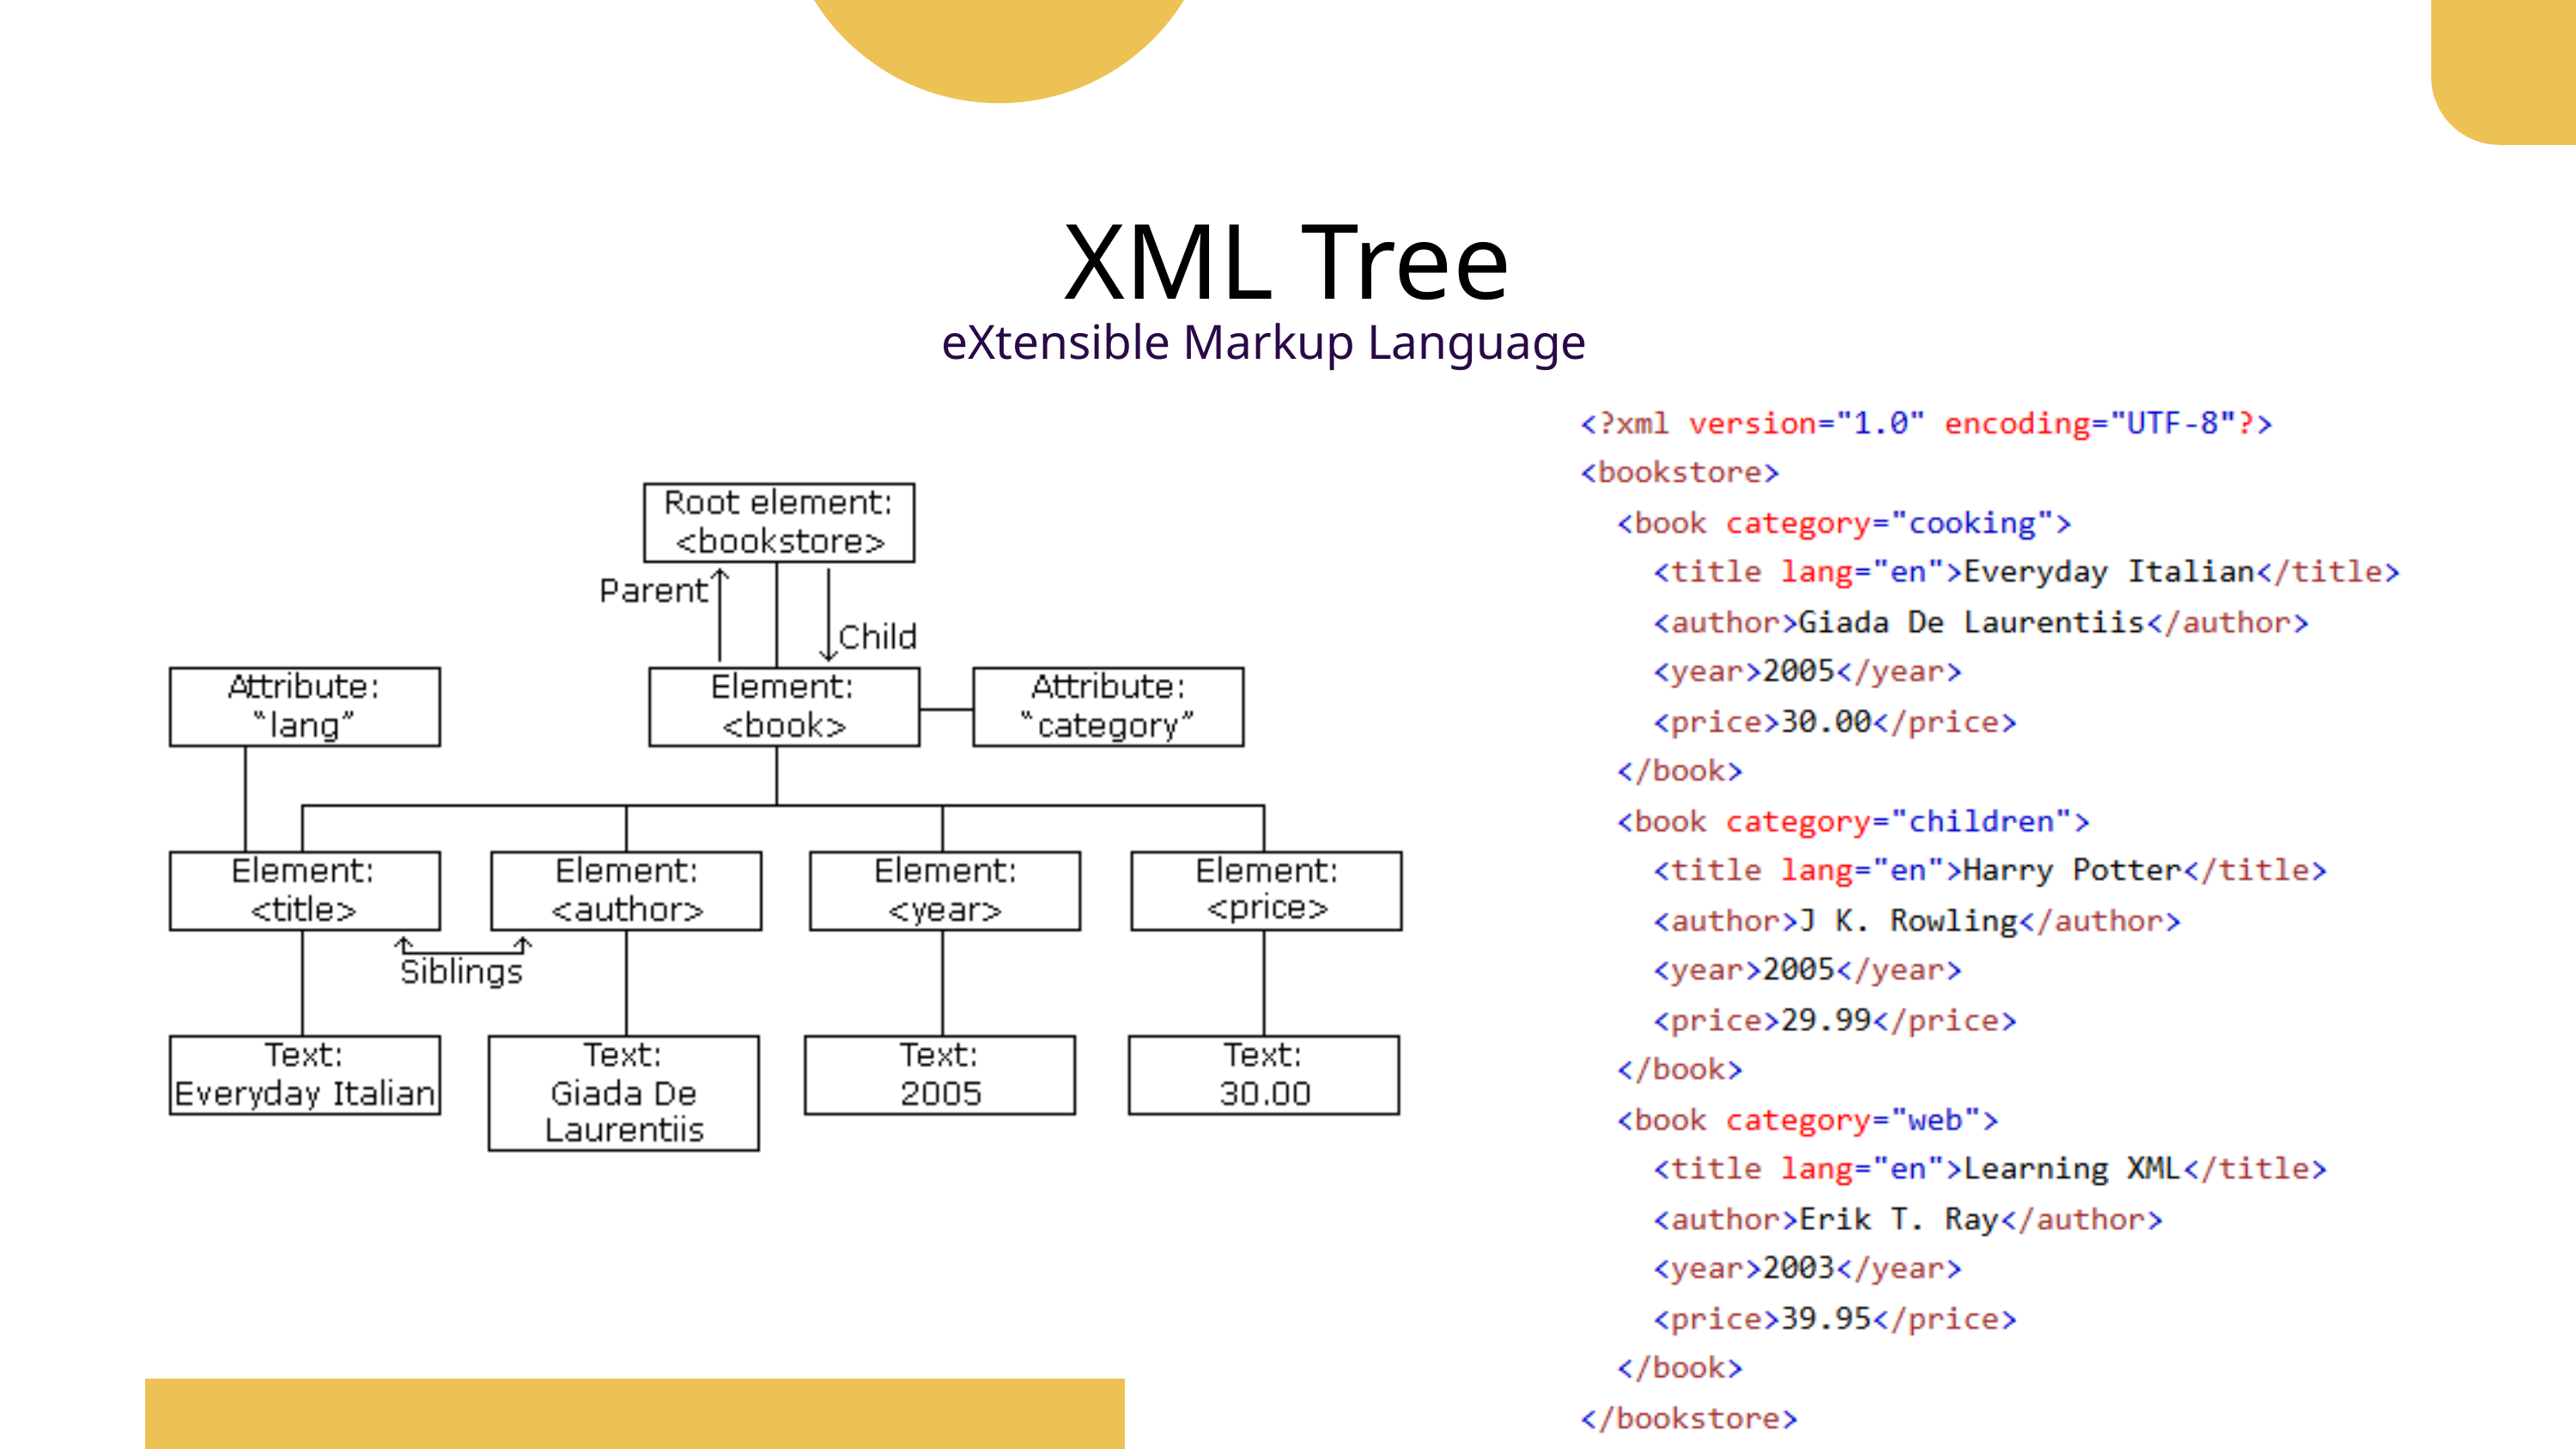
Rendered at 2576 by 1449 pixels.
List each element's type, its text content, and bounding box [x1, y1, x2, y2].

text_box XML Tree [484, 174, 2092, 320]
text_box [144, 1378, 1126, 1449]
picture [53, 434, 1448, 1186]
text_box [781, 0, 1217, 104]
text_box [2431, 0, 2576, 145]
text_box eXtensible Markup Language [684, 302, 1845, 369]
picture [1556, 397, 2419, 1449]
